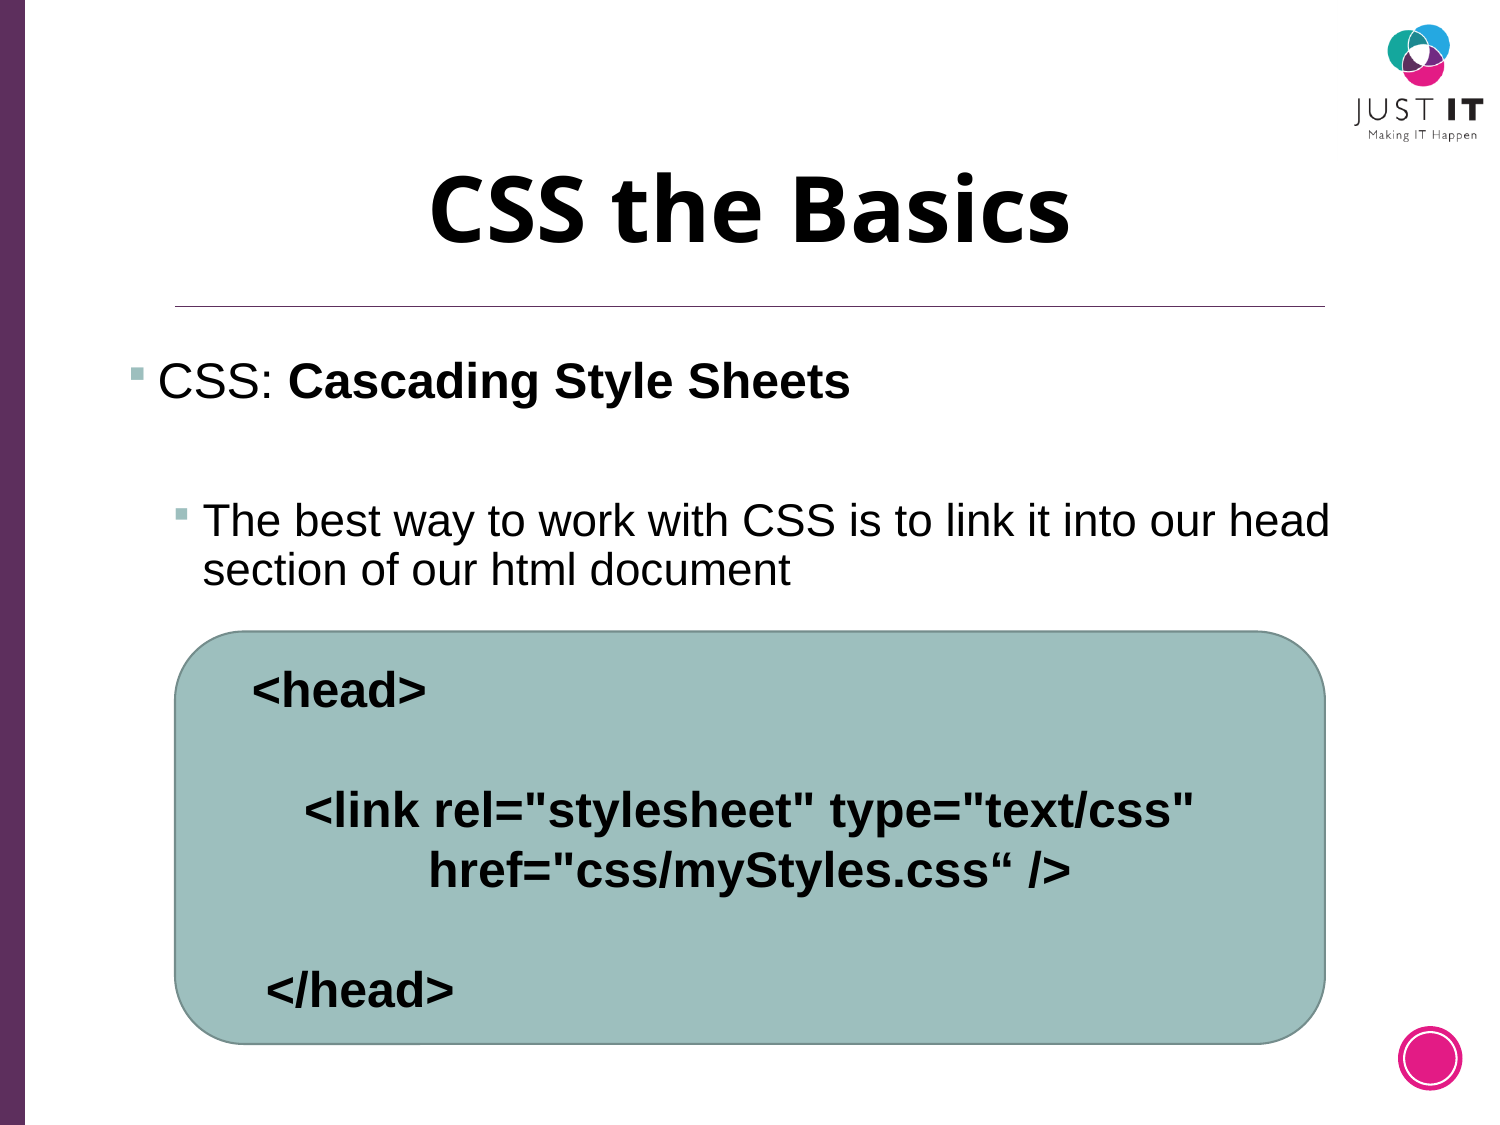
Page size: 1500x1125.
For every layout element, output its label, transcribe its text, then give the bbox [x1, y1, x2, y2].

list CSS: Cascading Style Sheets The best way to work with CSS is to link it into our head section of our html document [112, 348, 1388, 1050]
picture [1337, 0, 1499, 161]
title CSS the Basics [75, 119, 1425, 307]
text_box <head> <link rel="stylesheet" type="text/css" href="css/myStyles.css“ /> </head> [173, 630, 1326, 1046]
